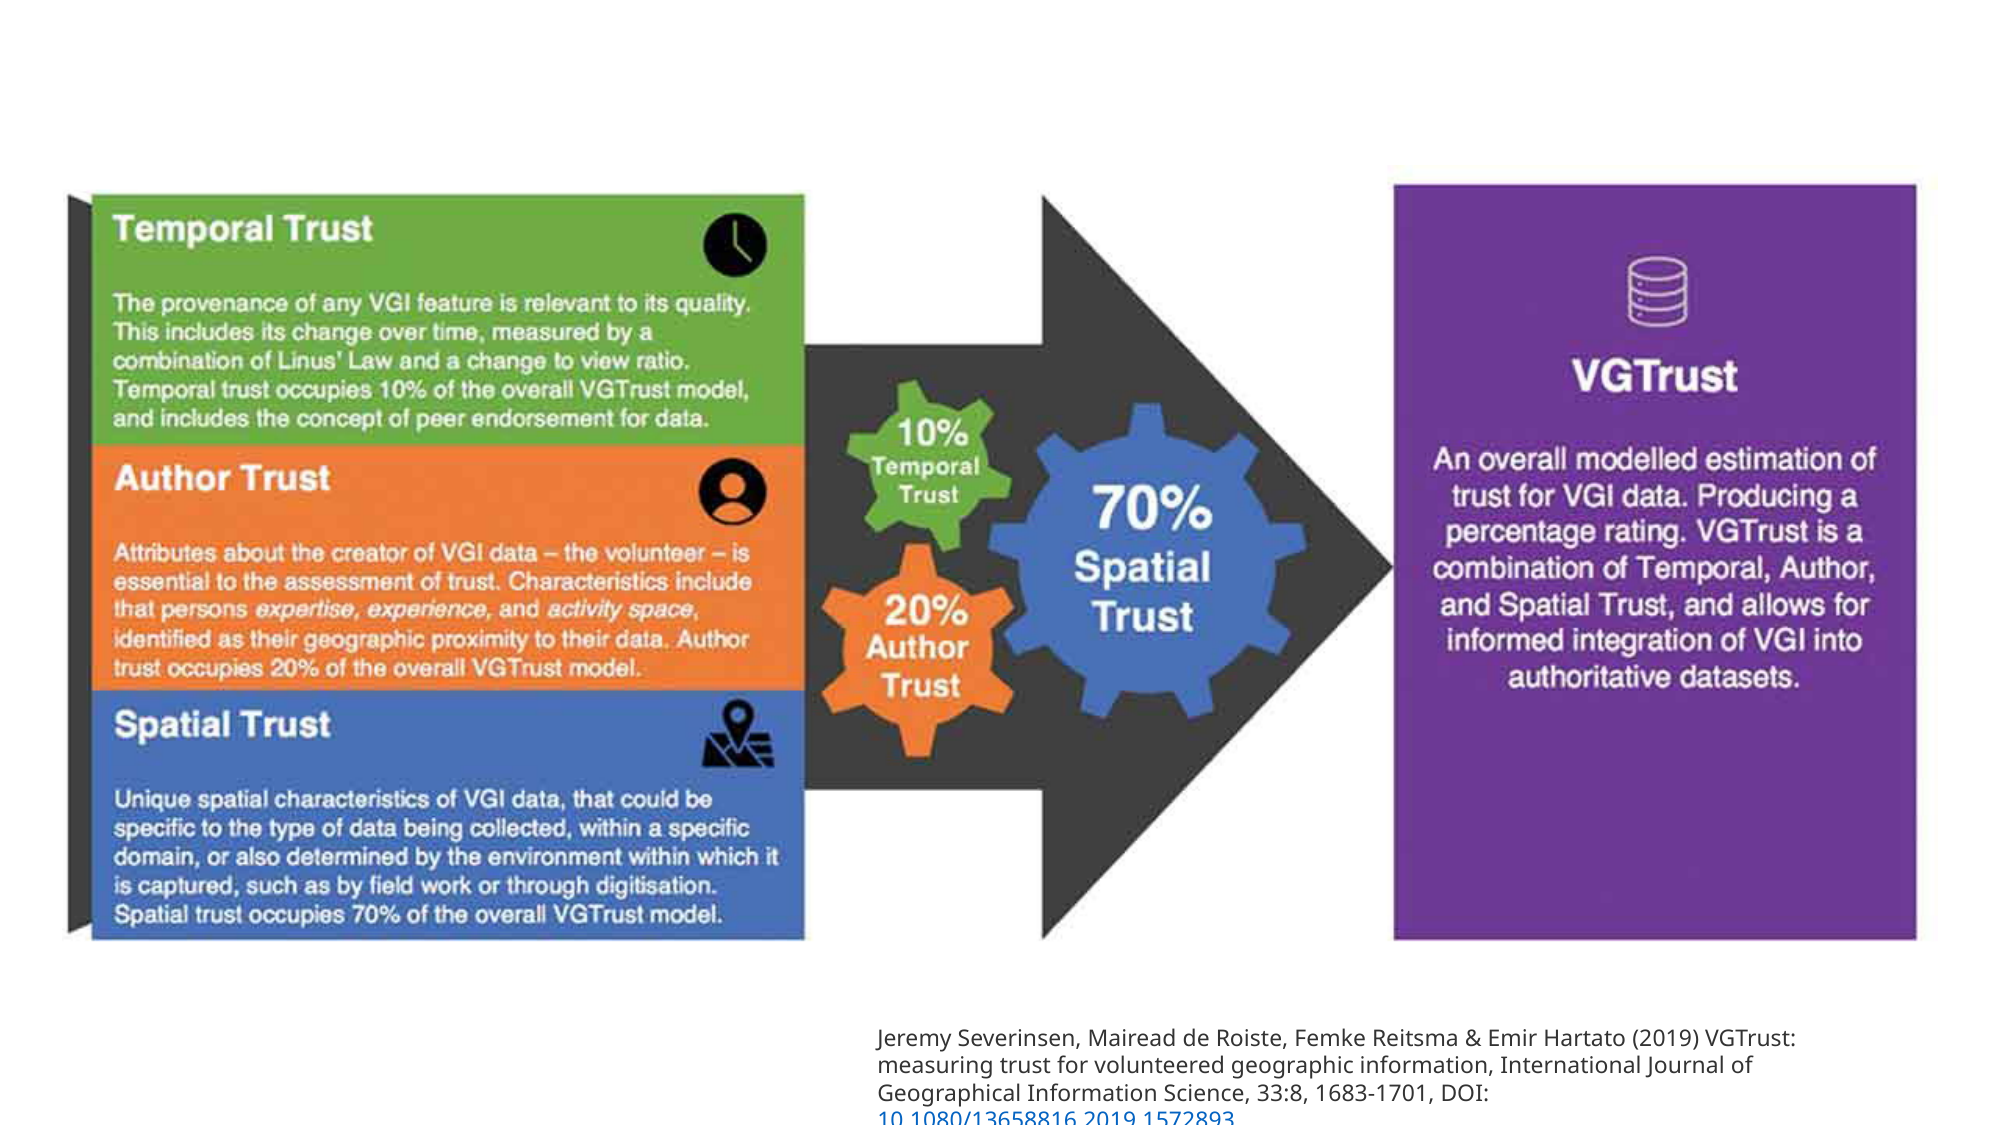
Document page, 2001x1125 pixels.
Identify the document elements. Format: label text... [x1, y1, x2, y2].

text_box Jeremy Severinsen, Mairead de Roiste, Femke Reitsma & Emir Hartato (2019) VGTrust: measuring trust for volunteered geographic information, International Journal of Geographical Information Science, 33:8, 1683-1701, DOI: 10.1080/13658816.2019.1572893 [862, 1015, 1863, 1125]
picture [62, 165, 1938, 960]
